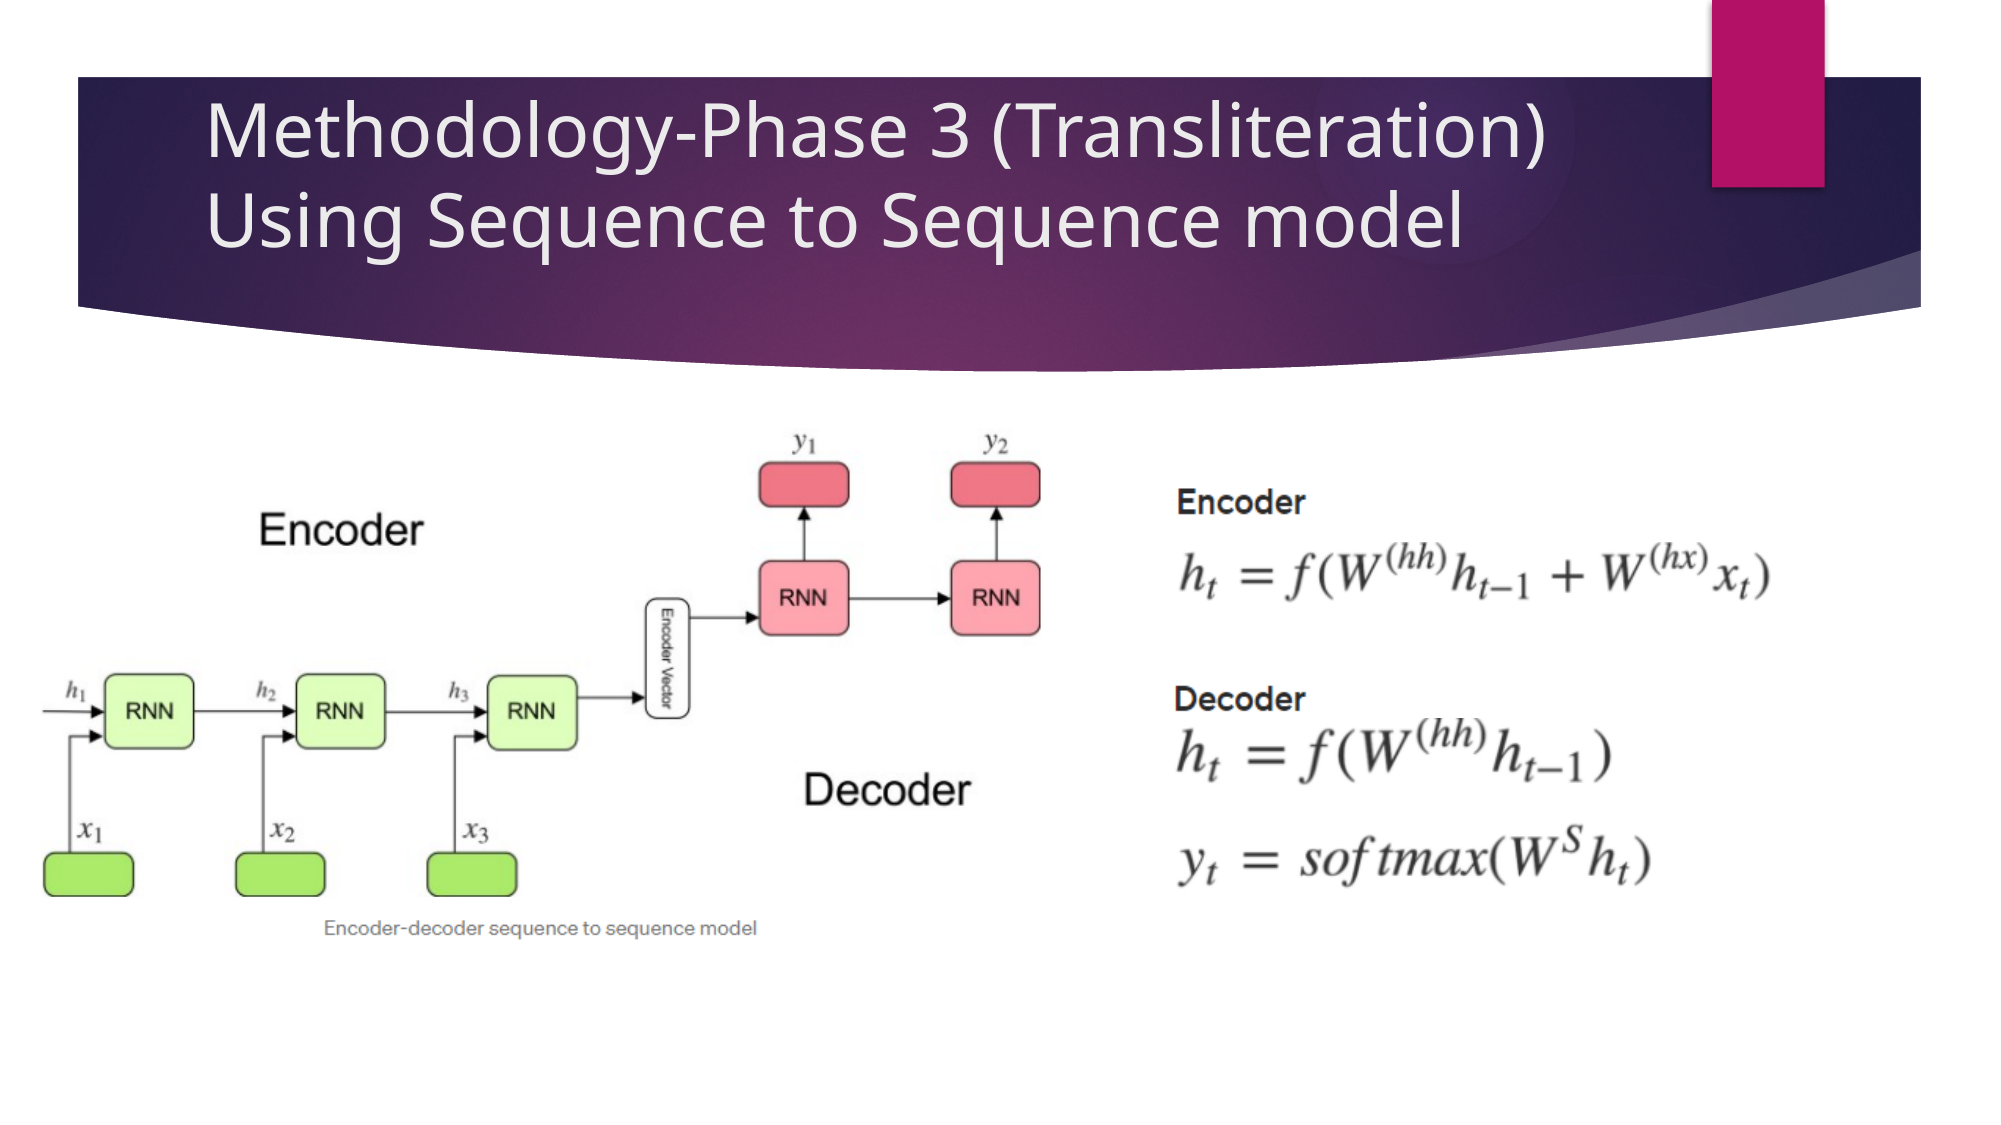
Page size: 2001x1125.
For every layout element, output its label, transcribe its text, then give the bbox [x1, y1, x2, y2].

picture [1171, 820, 1657, 898]
picture [1171, 484, 1312, 524]
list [33, 426, 1052, 945]
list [1171, 542, 1777, 609]
title Methodology-Phase 3 (Transliteration) Using Sequence to Sequence model [189, 159, 1627, 276]
picture [1173, 682, 1621, 792]
